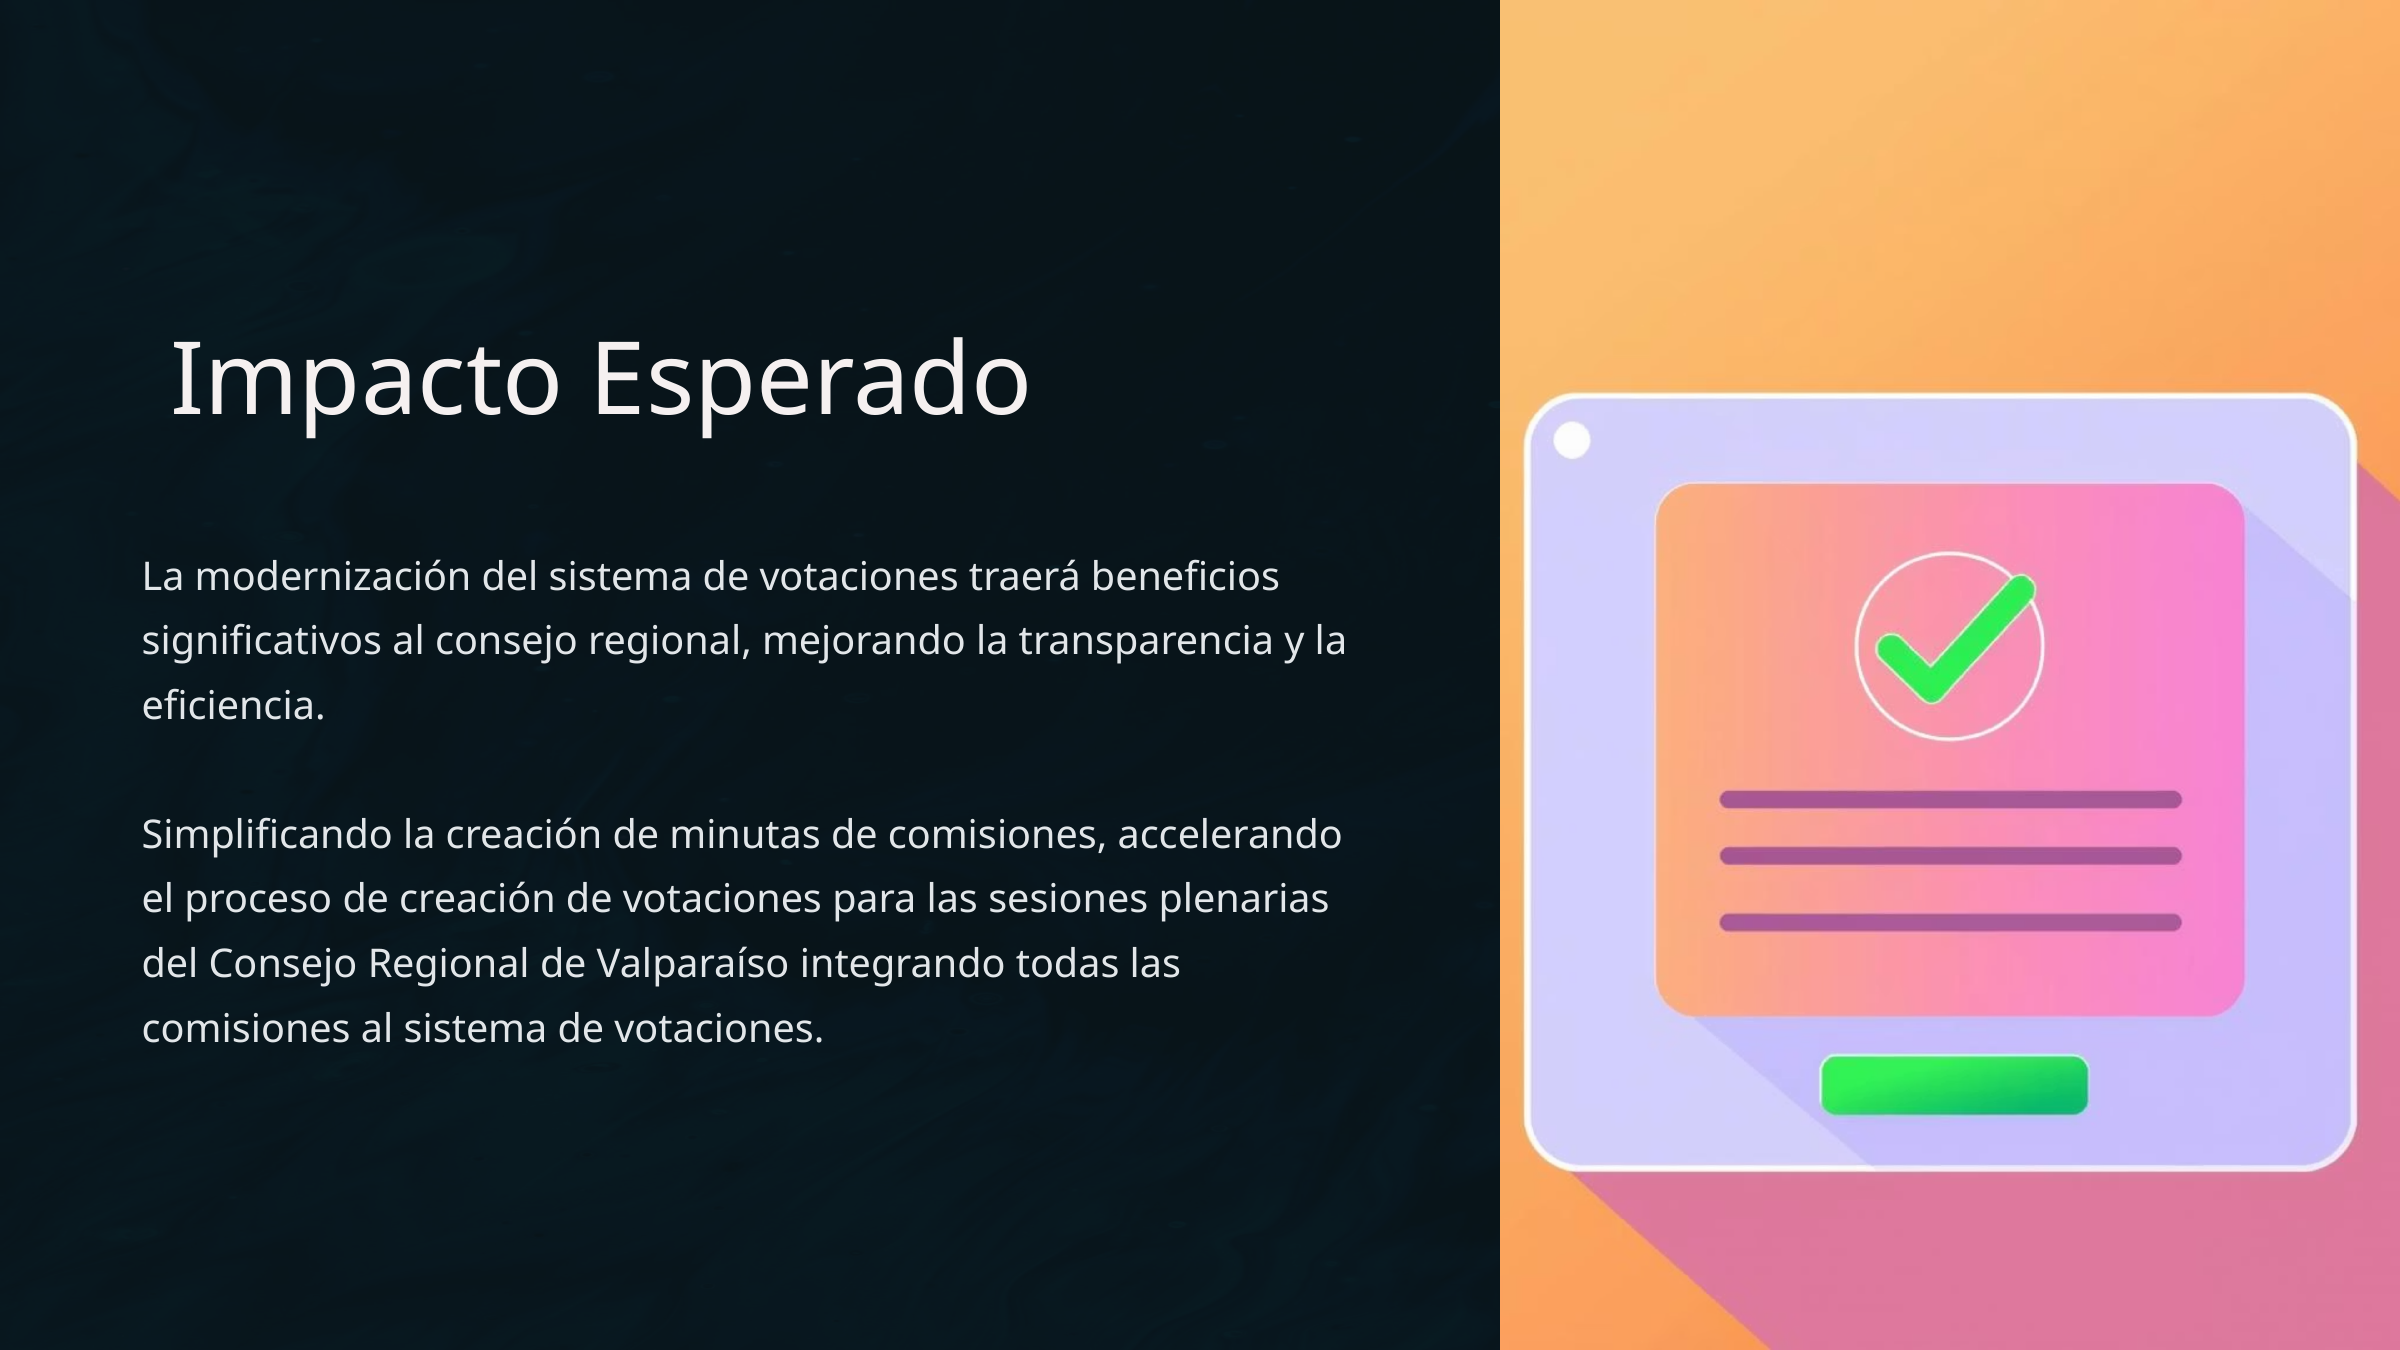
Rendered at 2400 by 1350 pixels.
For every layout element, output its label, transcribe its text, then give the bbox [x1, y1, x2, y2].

picture [1499, 0, 2400, 1350]
text_box La modernización del sistema de votaciones traerá beneficios significativos al consejo regional, mejorando la transparencia y la eficiencia. Simplificando la creación de minutas de comisiones, accelerando el proceso de creación de votaciones para las sesiones plenarias del Consejo Regional de Valparaíso integrando todas las comisiones al sistema de votaciones. [141, 533, 1359, 1064]
text_box Impacto Esperado [170, 308, 1183, 436]
